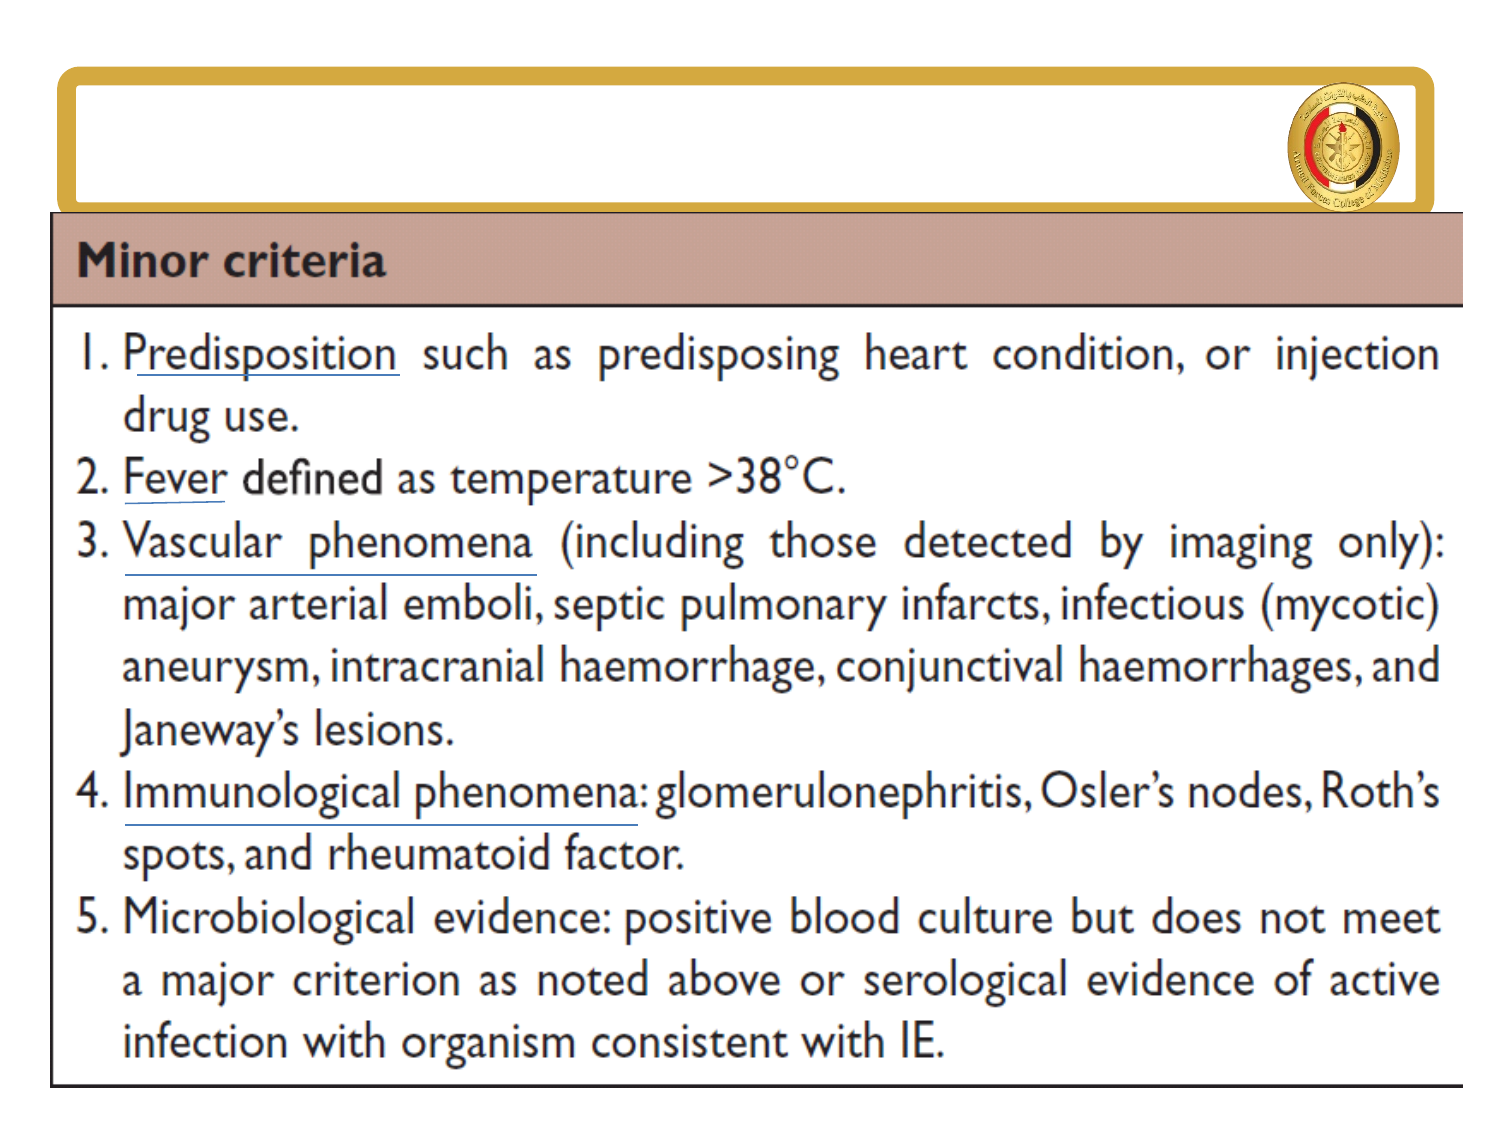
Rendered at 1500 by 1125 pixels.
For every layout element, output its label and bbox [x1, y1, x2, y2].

picture [49, 82, 1463, 1088]
